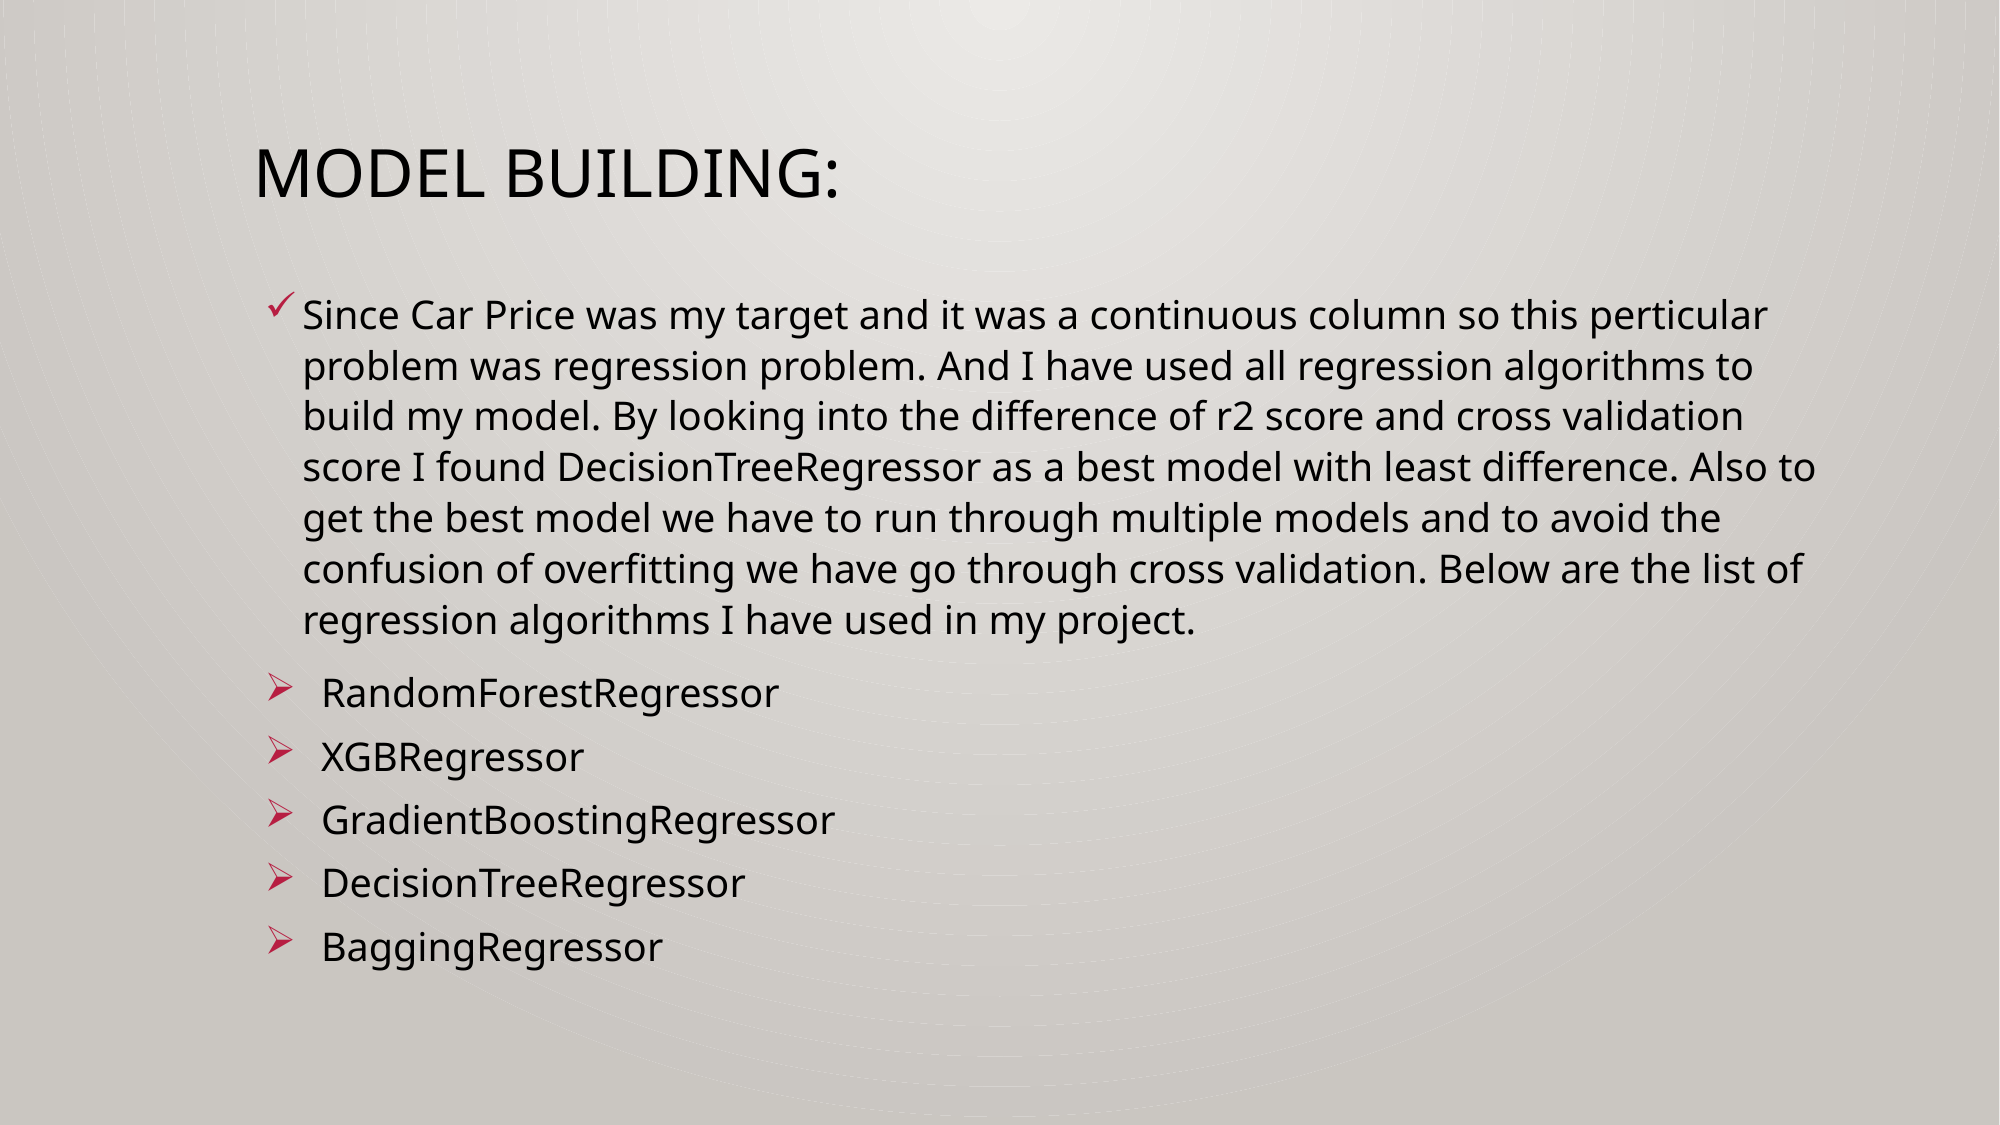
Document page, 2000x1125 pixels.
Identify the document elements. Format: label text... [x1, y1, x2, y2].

title Model Building: [238, 131, 1813, 305]
list Since Car Price was my target and it was a continuous column so this perticular problem was regression problem. And I have used all regression algorithms to build my model. By looking into the difference of r2 score and cross validation score I found DecisionTreeRegressor as a best model with least difference. Also to get the best model we have to run through multiple models and to avoid the confusion of overfitting we have go through cross validation. Below are the list of regression algorithms I have used in my project. RandomForestRegressor XGBRegressor GradientBoostingRegressor DecisionTreeRegressor BaggingRegressor [249, 278, 1863, 1118]
